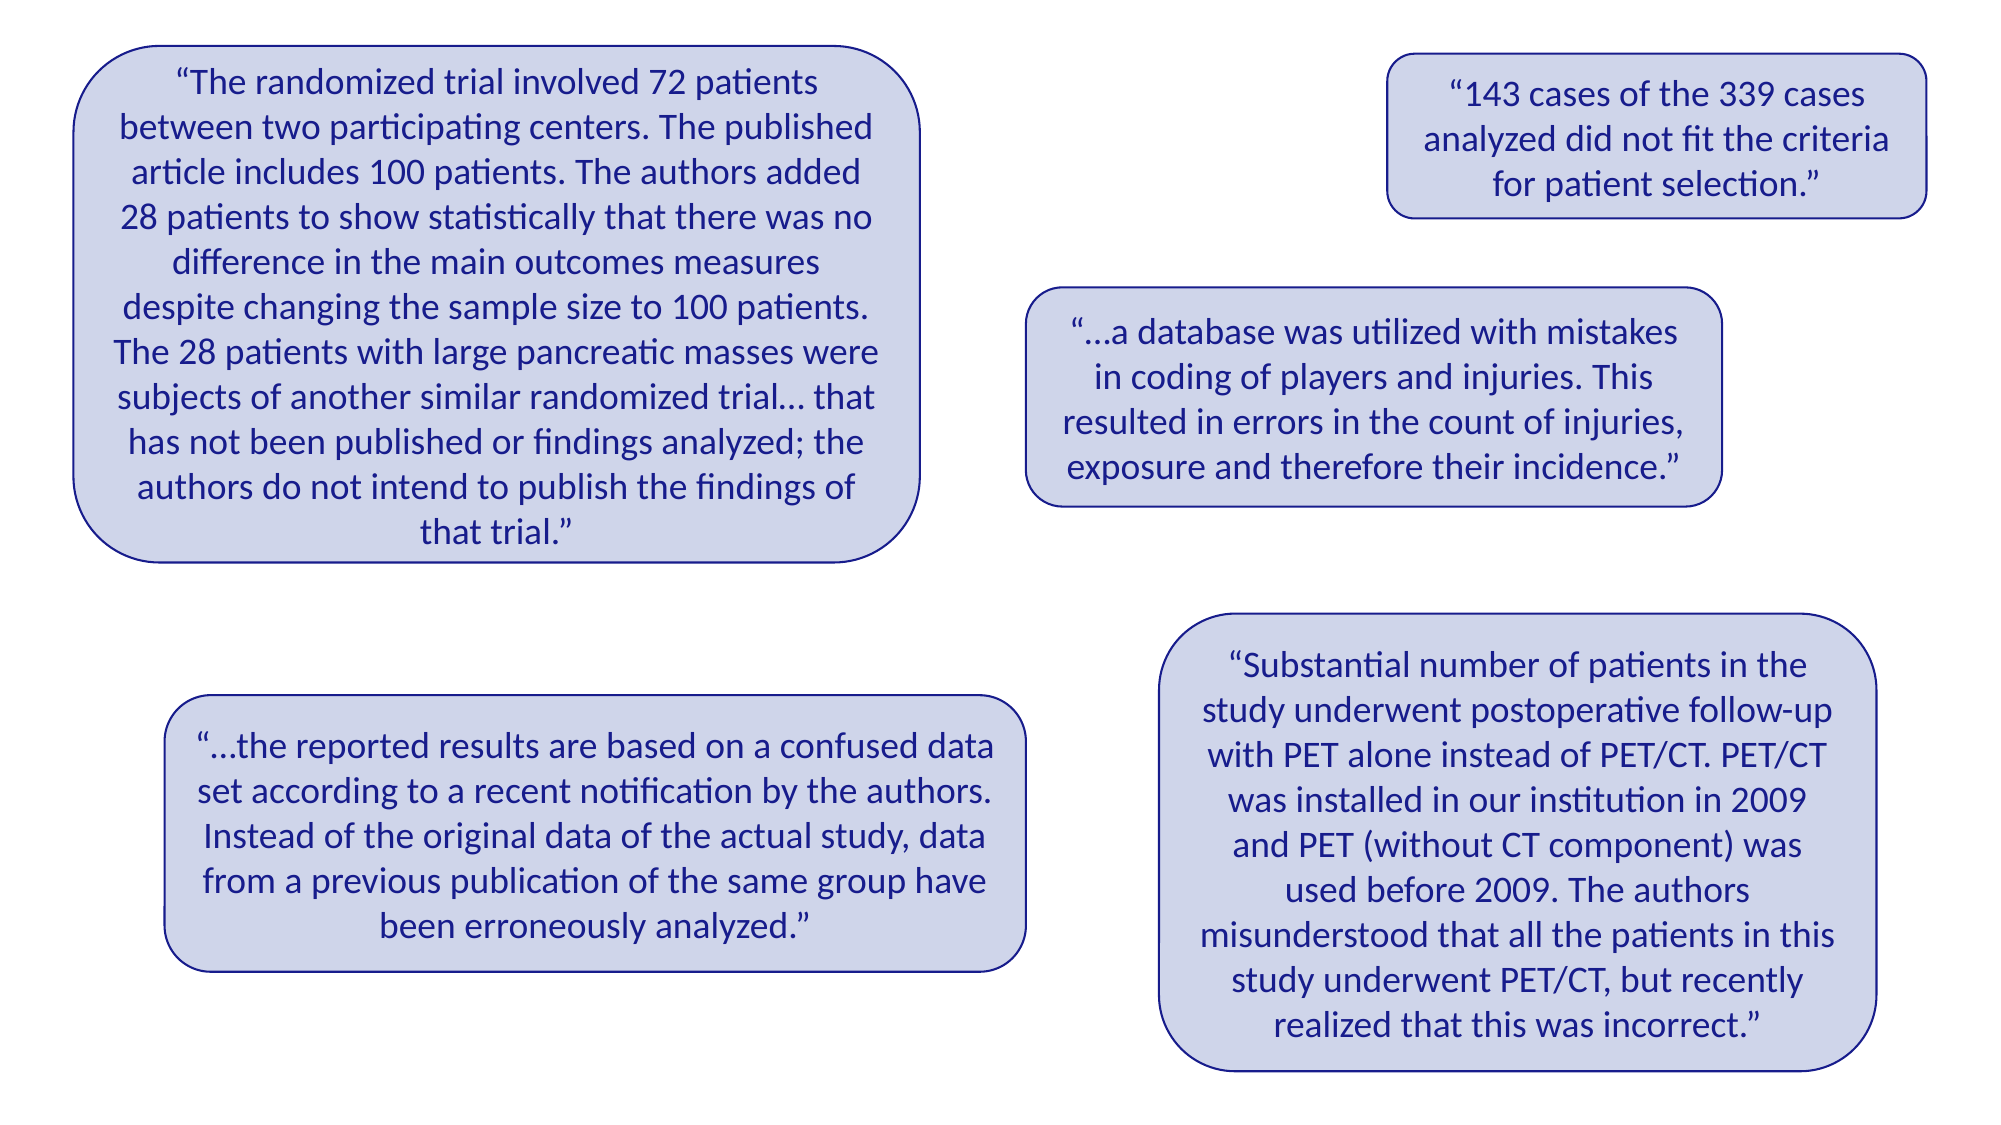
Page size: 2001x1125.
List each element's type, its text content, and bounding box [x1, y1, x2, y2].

text_box “…a database was utilized with mistakes in coding of players and injuries. This resulted in errors in the count of injuries, exposure and therefore their incidence.” [1024, 286, 1724, 508]
text_box “143 cases of the 339 cases analyzed did not fit the criteria for patient selection.” [1386, 52, 1928, 220]
text_box “Substantial number of patients in the study underwent postoperative follow-up with PET alone instead of PET/CT. PET/CT was installed in our institution in 2009 and PET (without CT component) was used before 2009. The authors misunderstood that all the patients in this study underwent PET/CT, but recently realized that this was incorrect.” [1157, 612, 1878, 1073]
text_box “…the reported results are based on a confused data set according to a recent notification by the authors. Instead of the original data of the actual study, data from a previous publication of the same group have been erroneously analyzed.” [163, 694, 1027, 973]
text_box “The randomized trial involved 72 patients between two participating centers. The published article includes 100 patients. The authors added 28 patients to show statistically that there was no difference in the main outcomes measures despite changing the sample size to 100 patients. The 28 patients with large pancreatic masses were subjects of another similar randomized trial… that has not been published or findings analyzed; the authors do not intend to publish the findings of that trial.” [72, 44, 921, 564]
